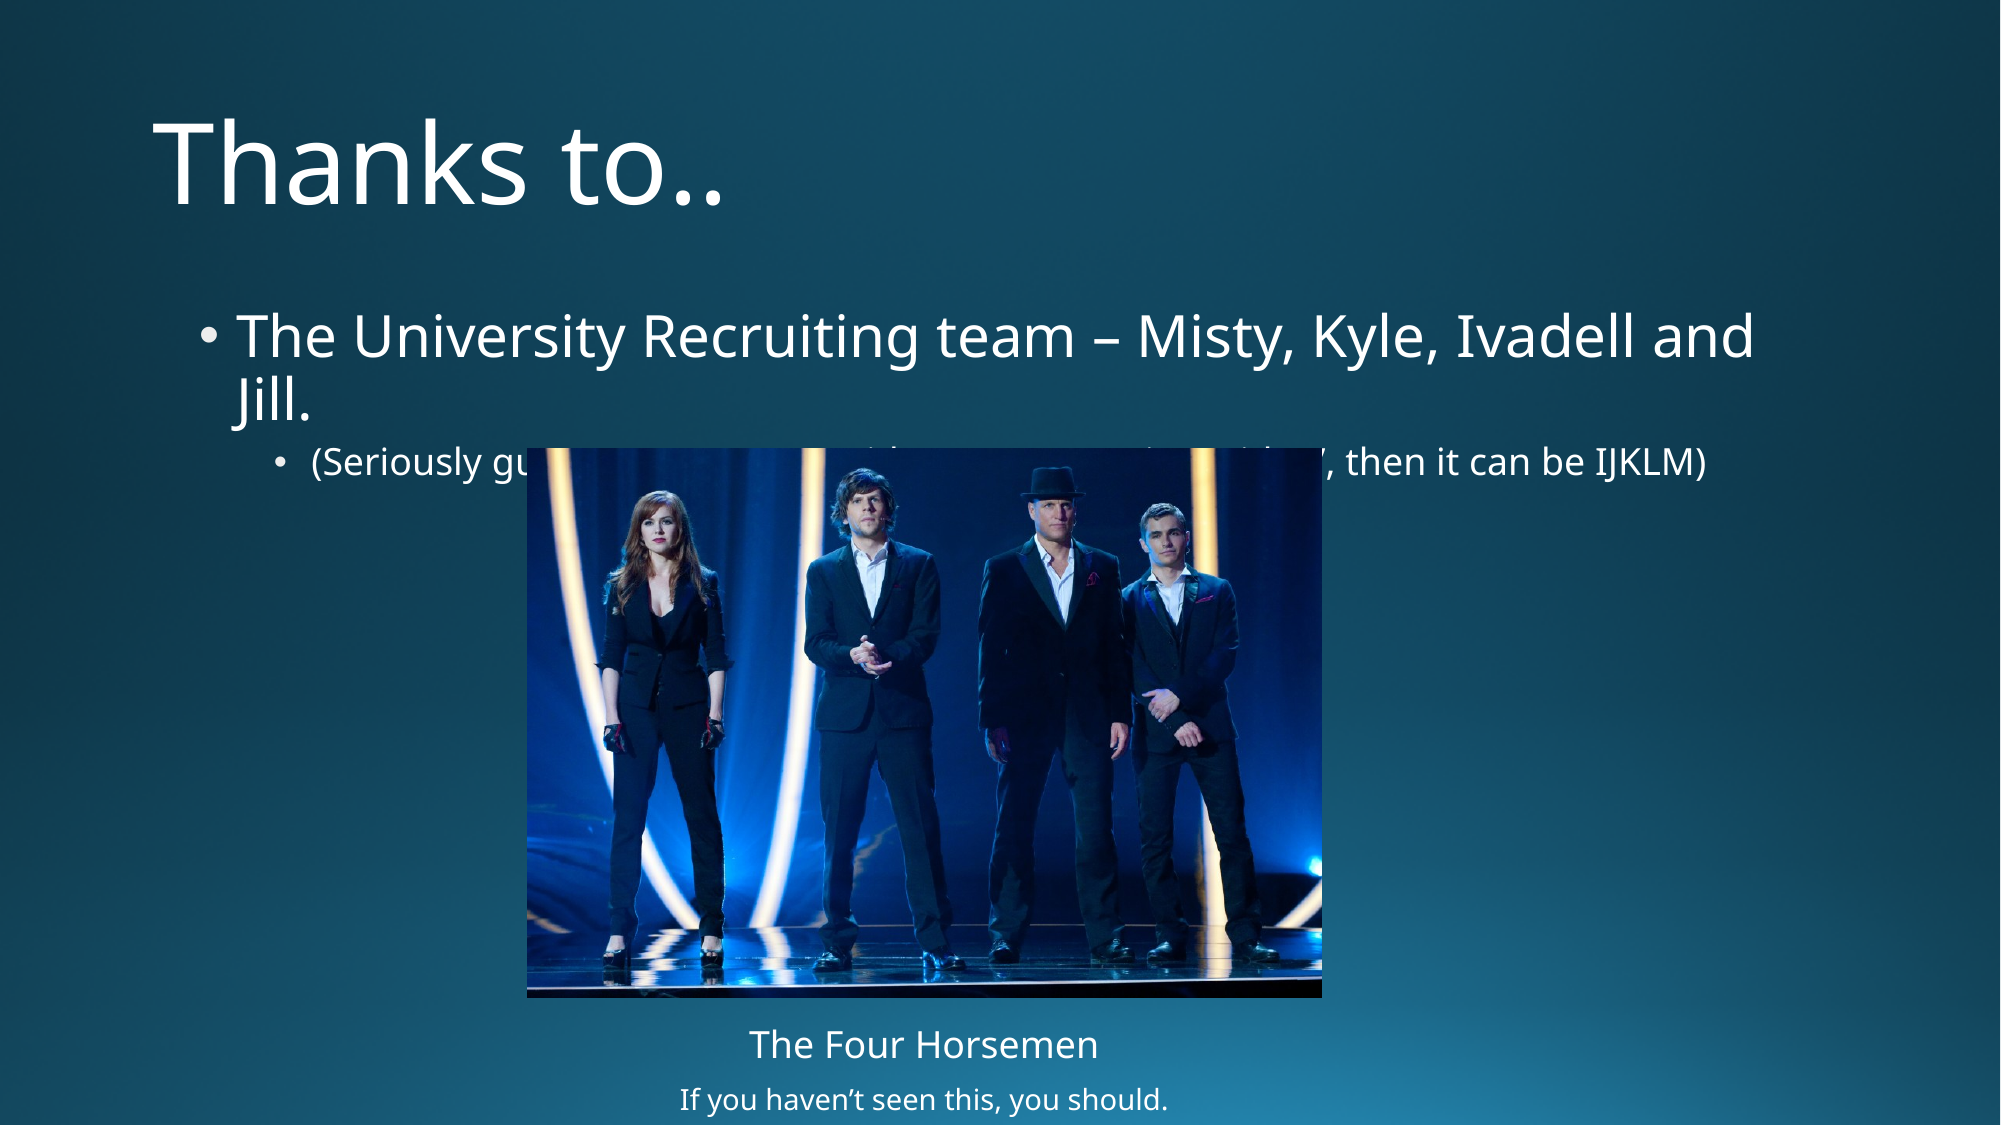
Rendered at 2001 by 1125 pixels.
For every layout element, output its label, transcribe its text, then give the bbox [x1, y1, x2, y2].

text_box The Four Horsemen [734, 1013, 1115, 1073]
title Thanks to.. [137, 59, 1863, 278]
text_box If you haven’t seen this, you should. [664, 1073, 1184, 1124]
picture [0, 0, 2001, 1125]
list The University Recruiting team – Misty, Kyle, Ivadell and Jill. (Seriously guys, get someone with a name starting with ‘L’, then it can be IJKLM) [183, 299, 1863, 1014]
